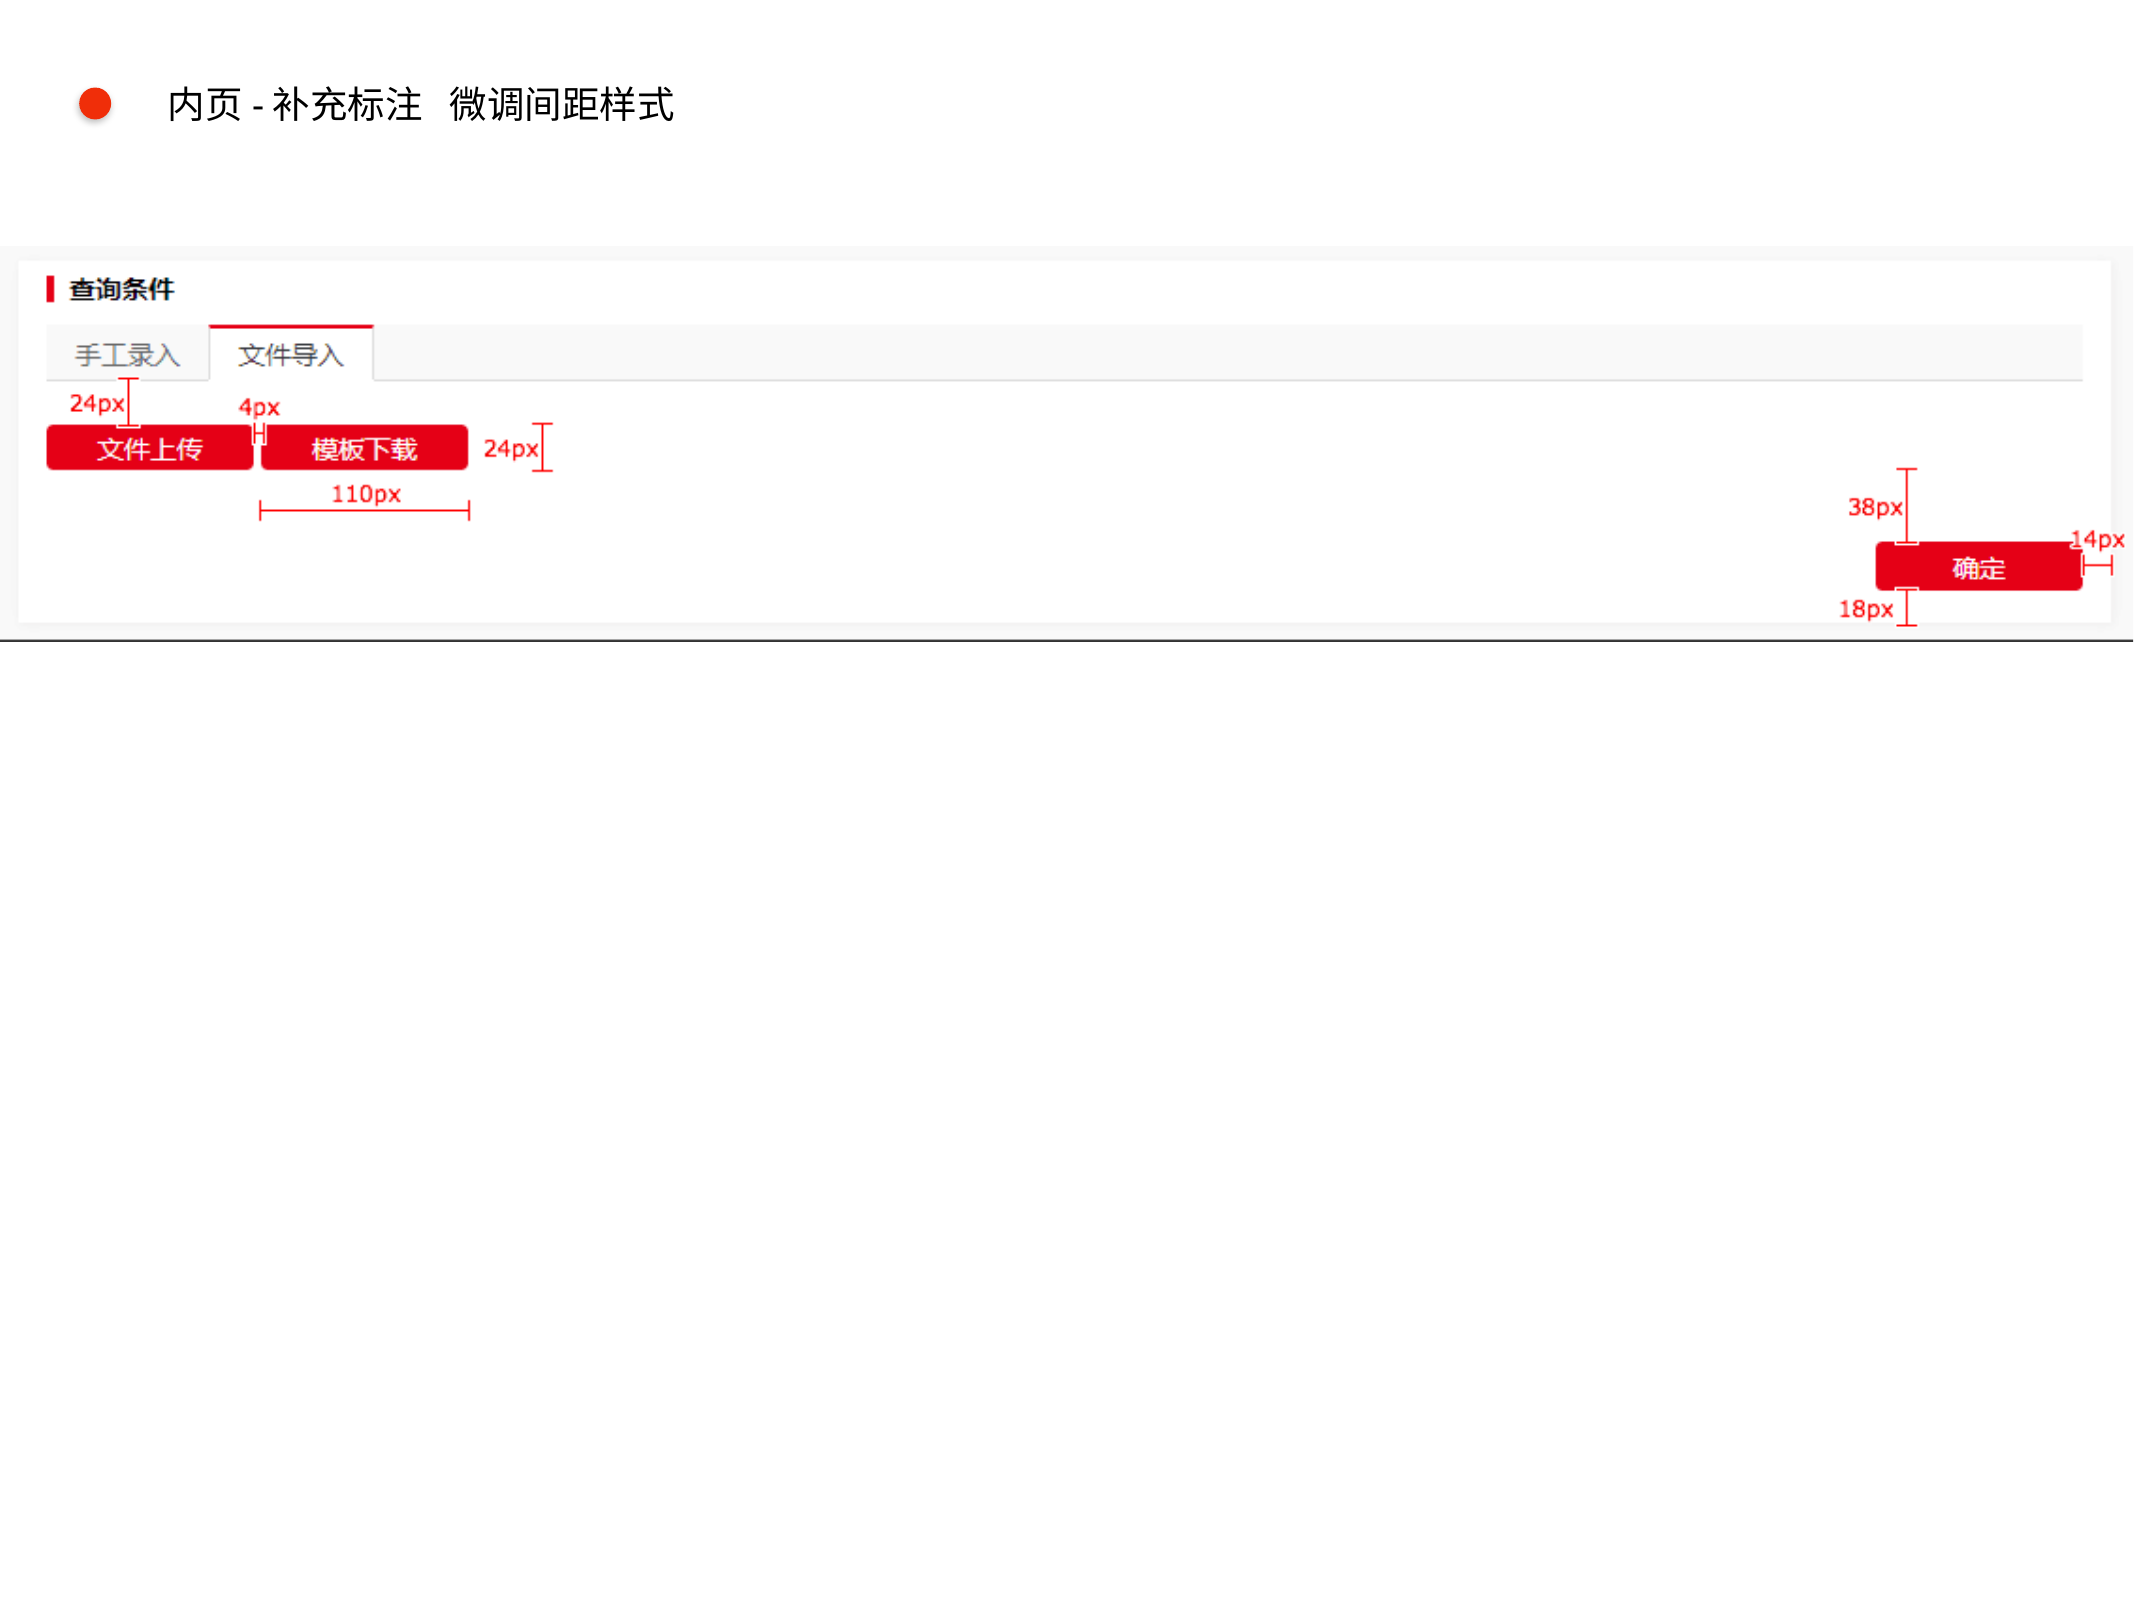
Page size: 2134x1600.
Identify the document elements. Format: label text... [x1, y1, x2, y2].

text_box [79, 87, 112, 120]
text_box 微调间距样式 [441, 72, 683, 135]
picture [0, 246, 2134, 643]
text_box 内页-补充标注 [159, 72, 432, 135]
